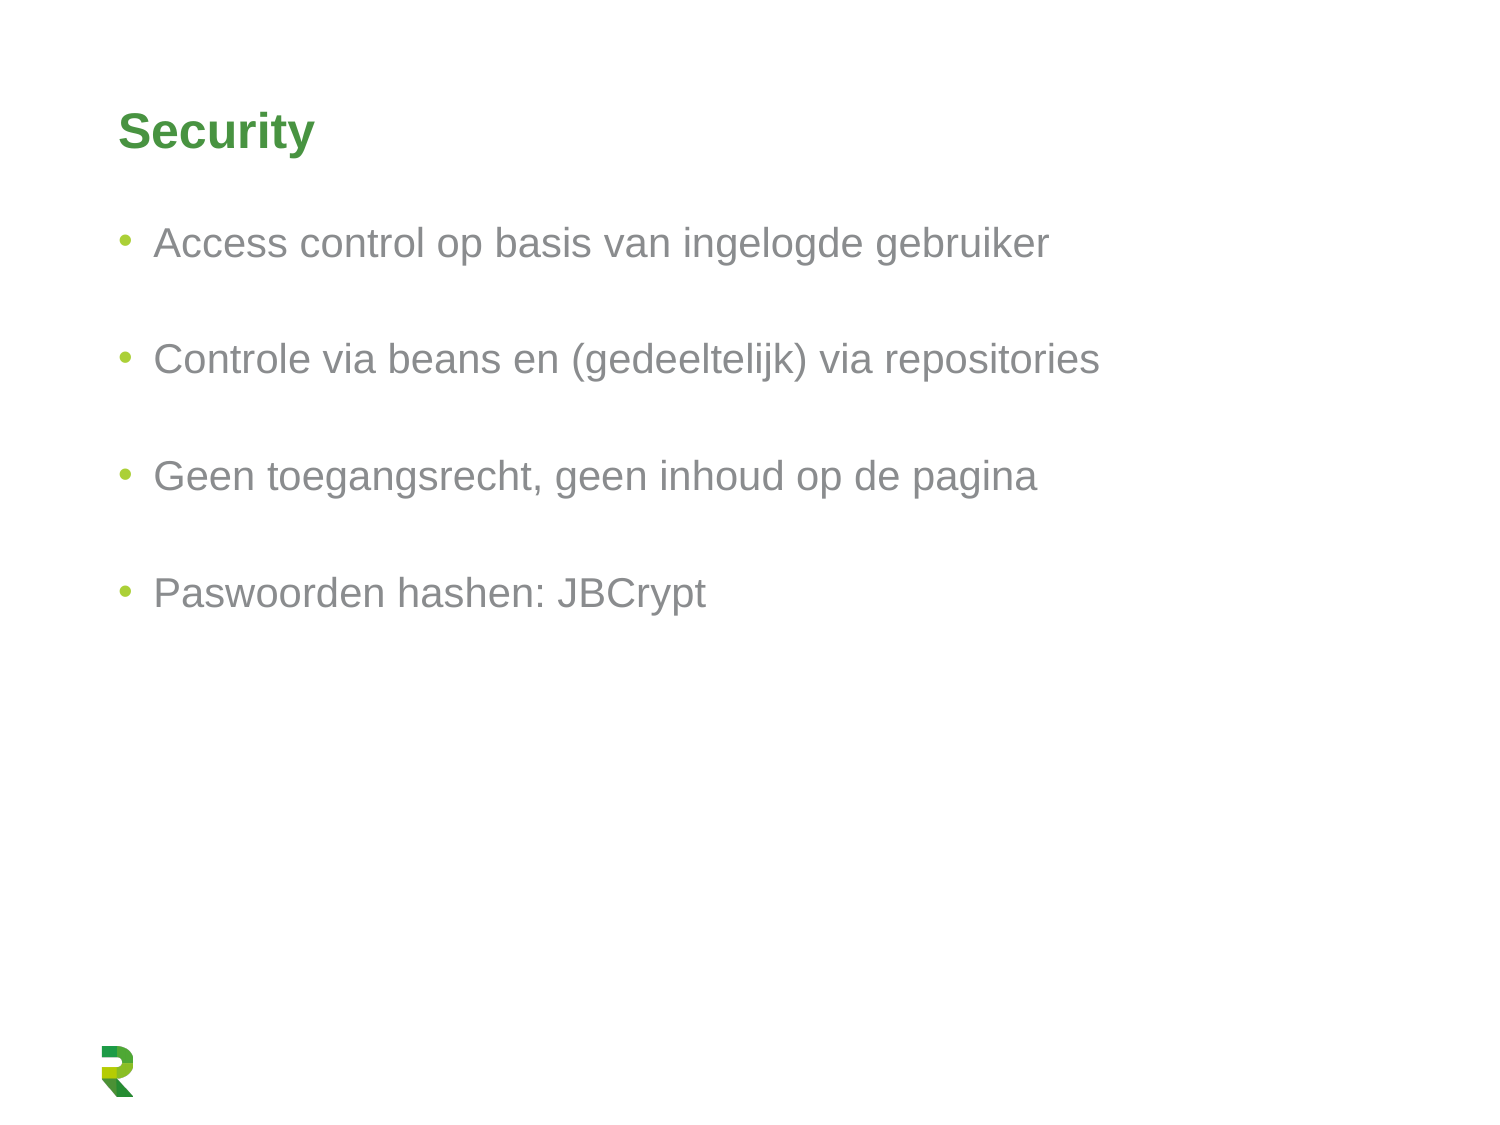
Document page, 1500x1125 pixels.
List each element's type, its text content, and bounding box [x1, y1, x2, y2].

title Security [103, 59, 1397, 197]
list Access control op basis van ingelogde gebruiker Controle via beans en (gedeeltelijk) via repositories Geen toegangsrecht, geen inhoud op de pagina Paswoorden hashen: JBCrypt [103, 208, 1397, 1035]
